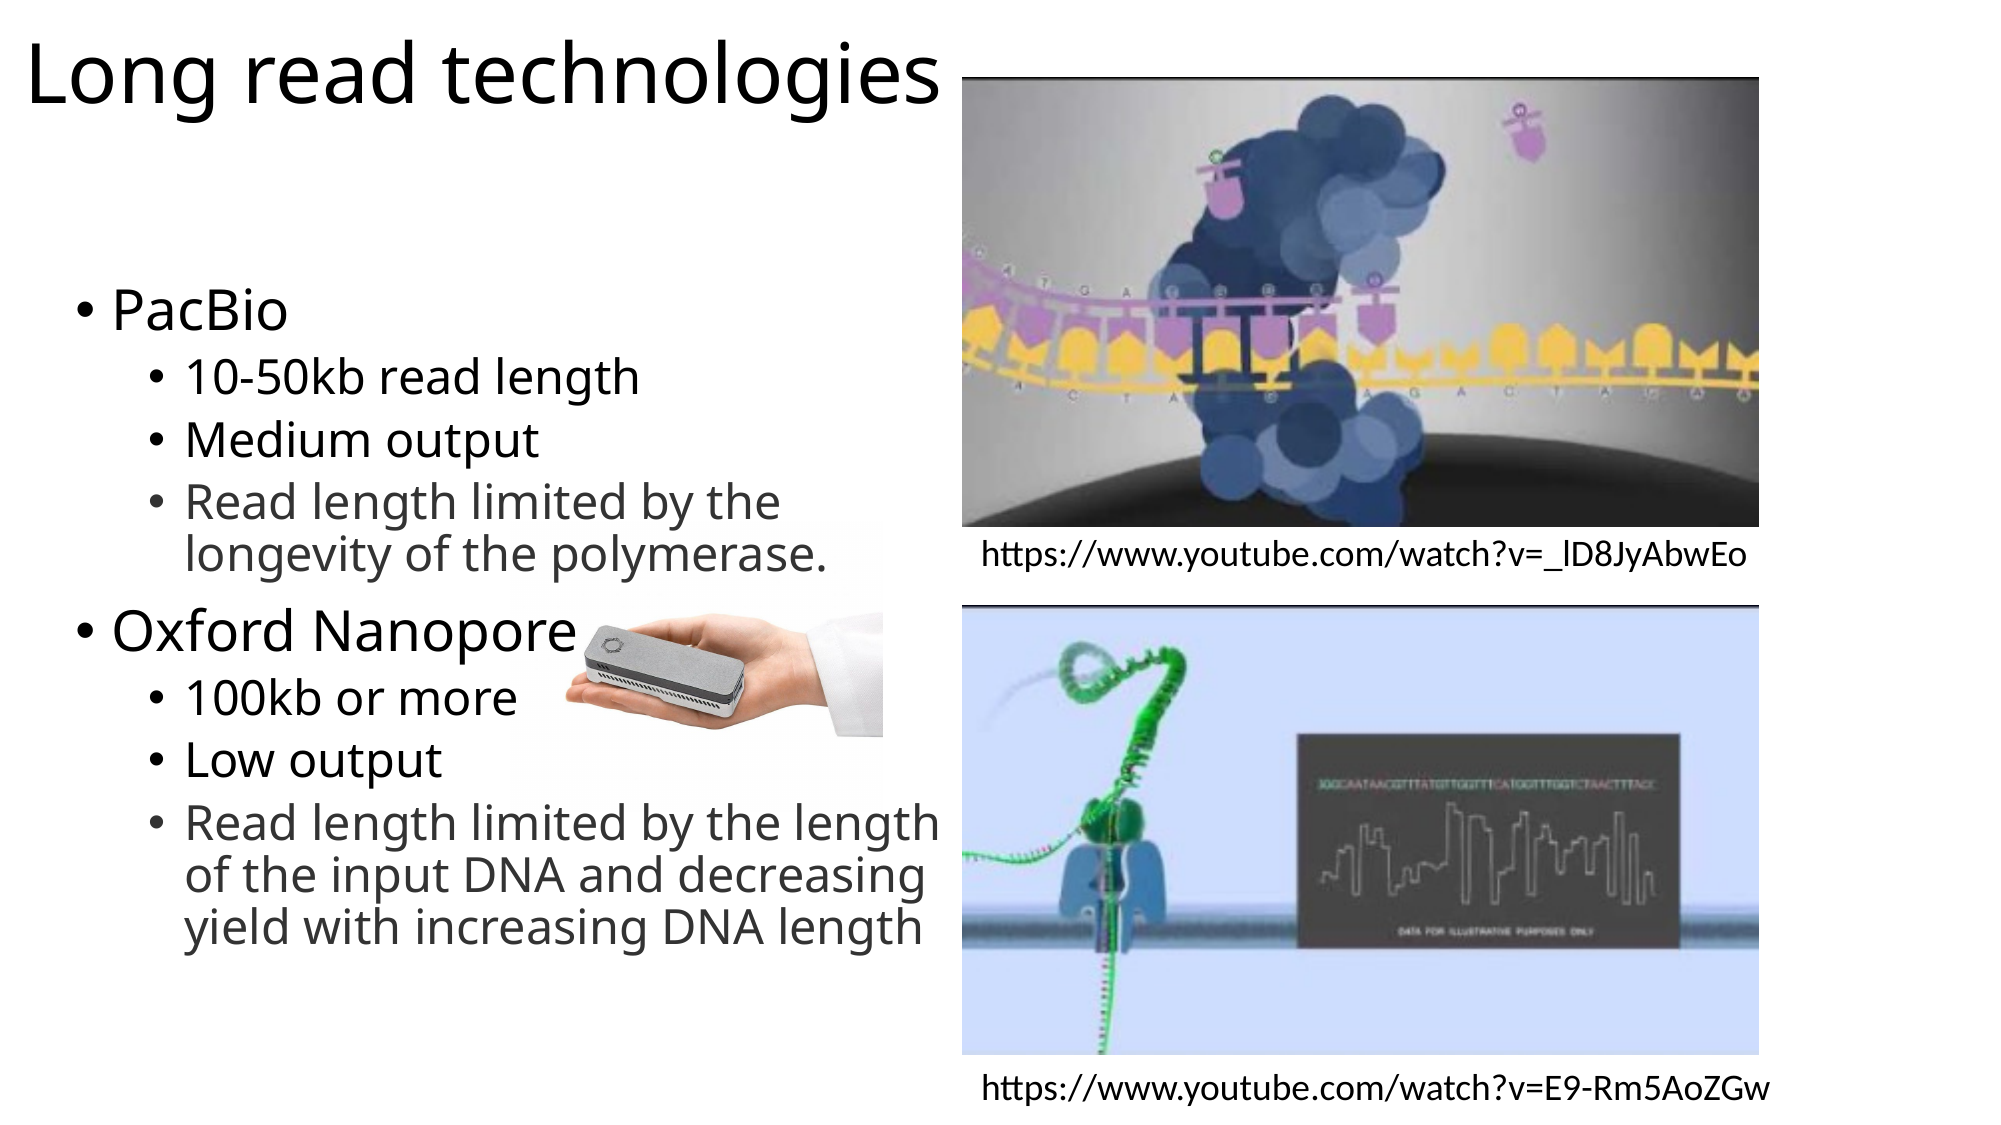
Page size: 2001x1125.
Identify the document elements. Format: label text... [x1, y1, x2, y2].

picture [510, 521, 883, 812]
text_box https://www.youtube.com/watch?v=_lD8JyAbwEo [966, 521, 1764, 581]
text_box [961, 604, 1760, 1056]
text_box https://www.youtube.com/watch?v=E9-Rm5AoZGw [966, 1055, 1786, 1115]
list PacBio 10-50kb read length Medium output Read length limited by the longevity of the polymerase. Oxford Nanopore 100kb or more Low output Read length limited by the length of the input DNA and decreasing yield with increasing DNA length [60, 274, 962, 1014]
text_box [961, 76, 1760, 528]
title Long read technologies [9, 0, 1735, 154]
